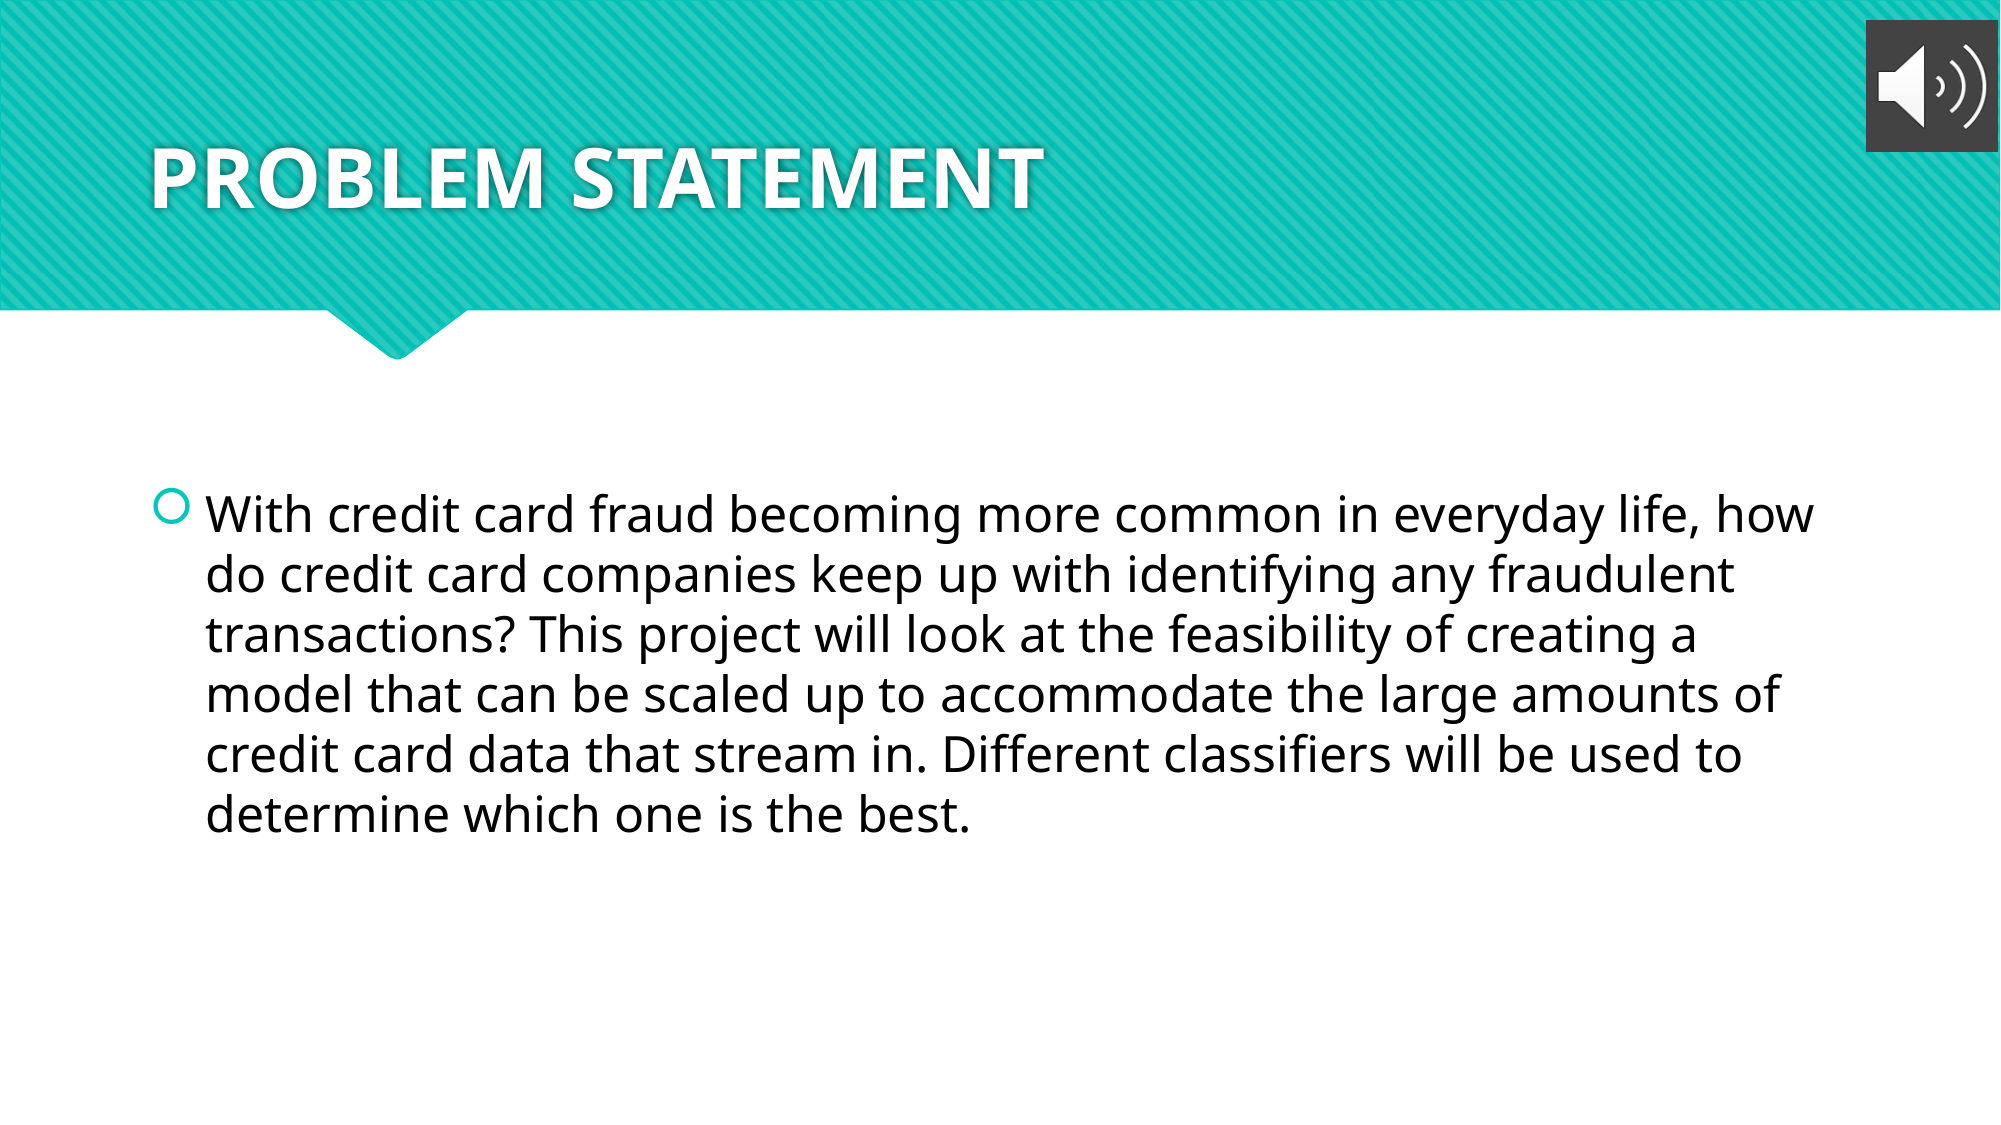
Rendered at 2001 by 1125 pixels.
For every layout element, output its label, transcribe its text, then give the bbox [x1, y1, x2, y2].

list With credit card fraud becoming more common in everyday life, how do credit card companies keep up with identifying any fraudulent transactions? This project will look at the feasibility of creating a model that can be scaled up to accommodate the large amounts of credit card data that stream in. Different classifiers will be used to determine which one is the best. [134, 364, 1866, 962]
title PROBLEM STATEMENT [132, 73, 1868, 233]
picture [1865, 19, 2000, 154]
